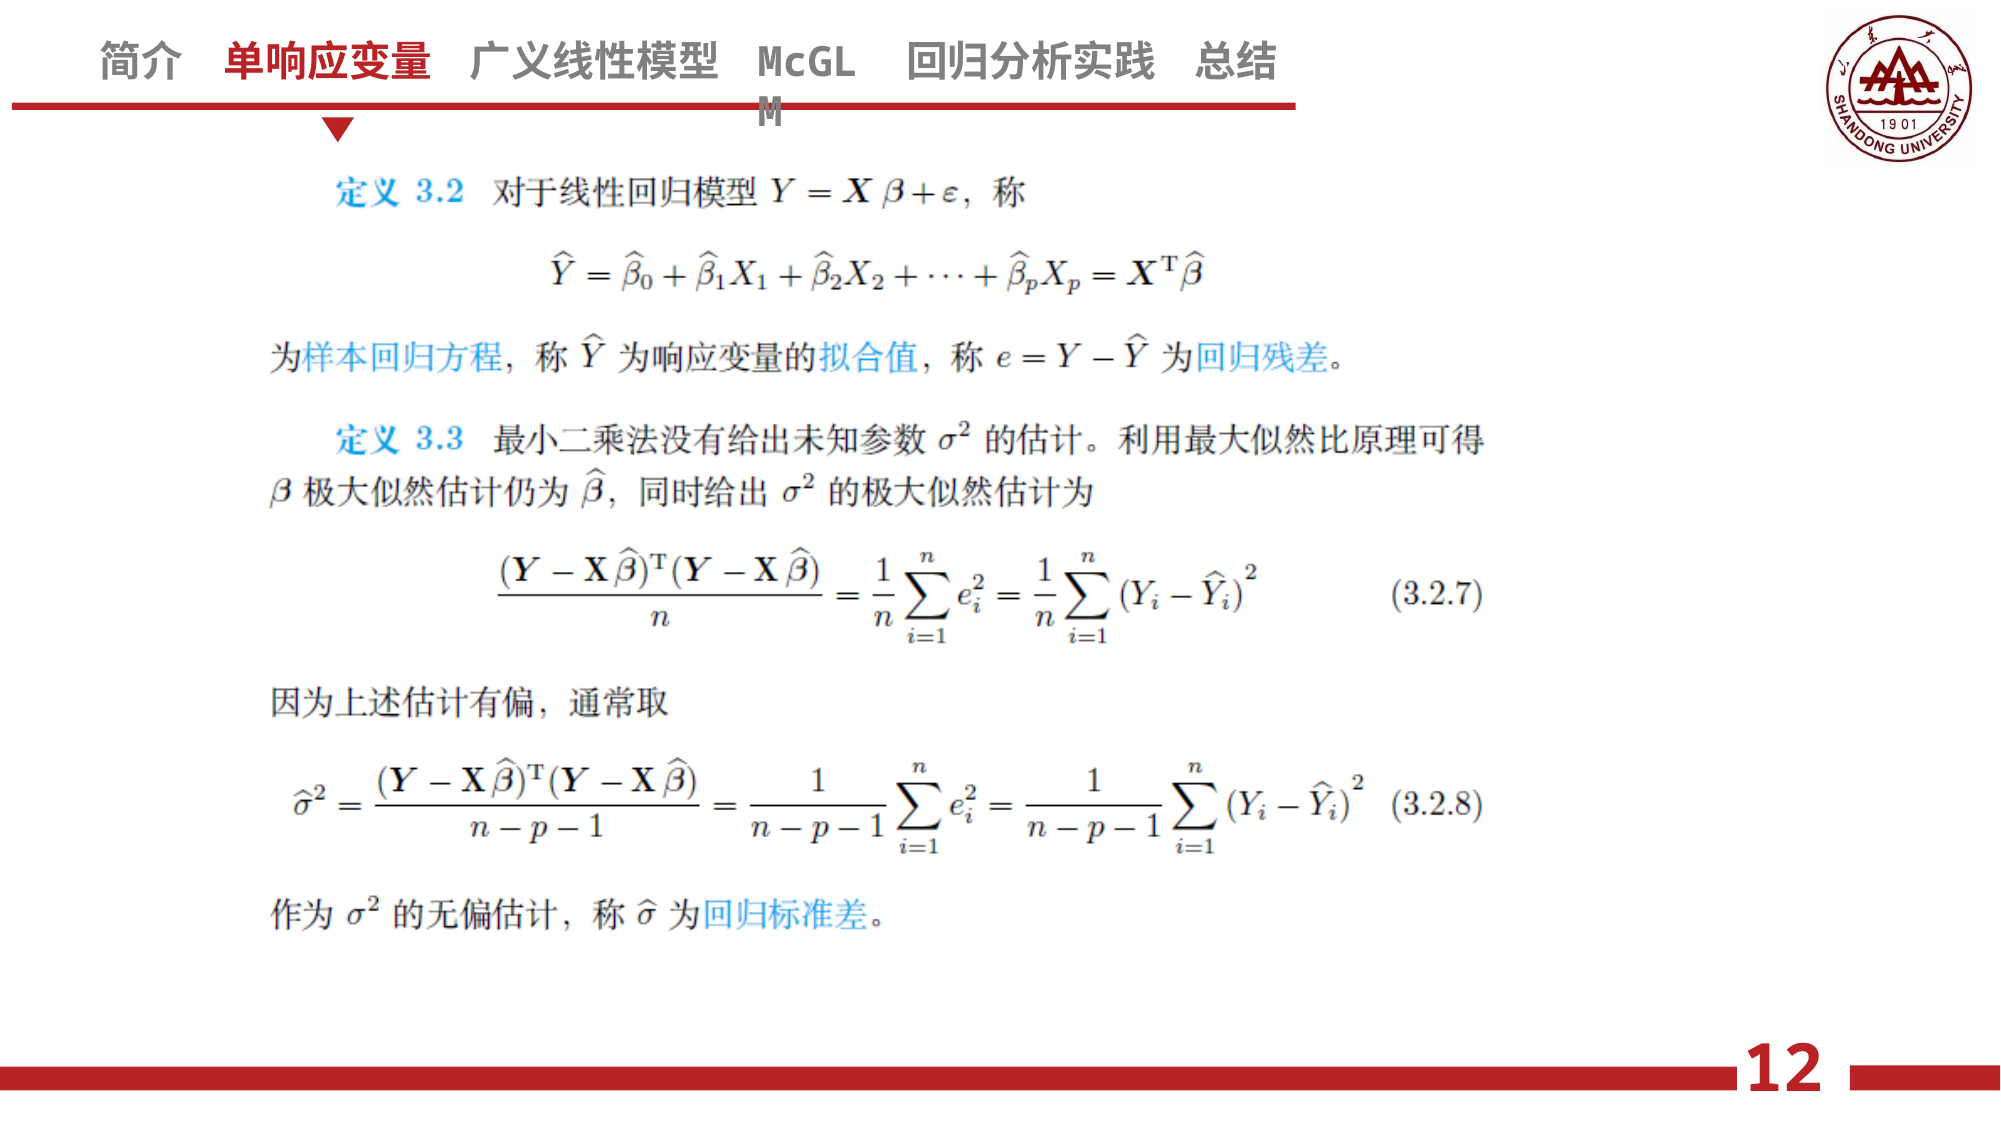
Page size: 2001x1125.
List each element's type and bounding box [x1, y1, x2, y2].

picture [1820, 9, 1977, 167]
picture [265, 167, 1493, 939]
